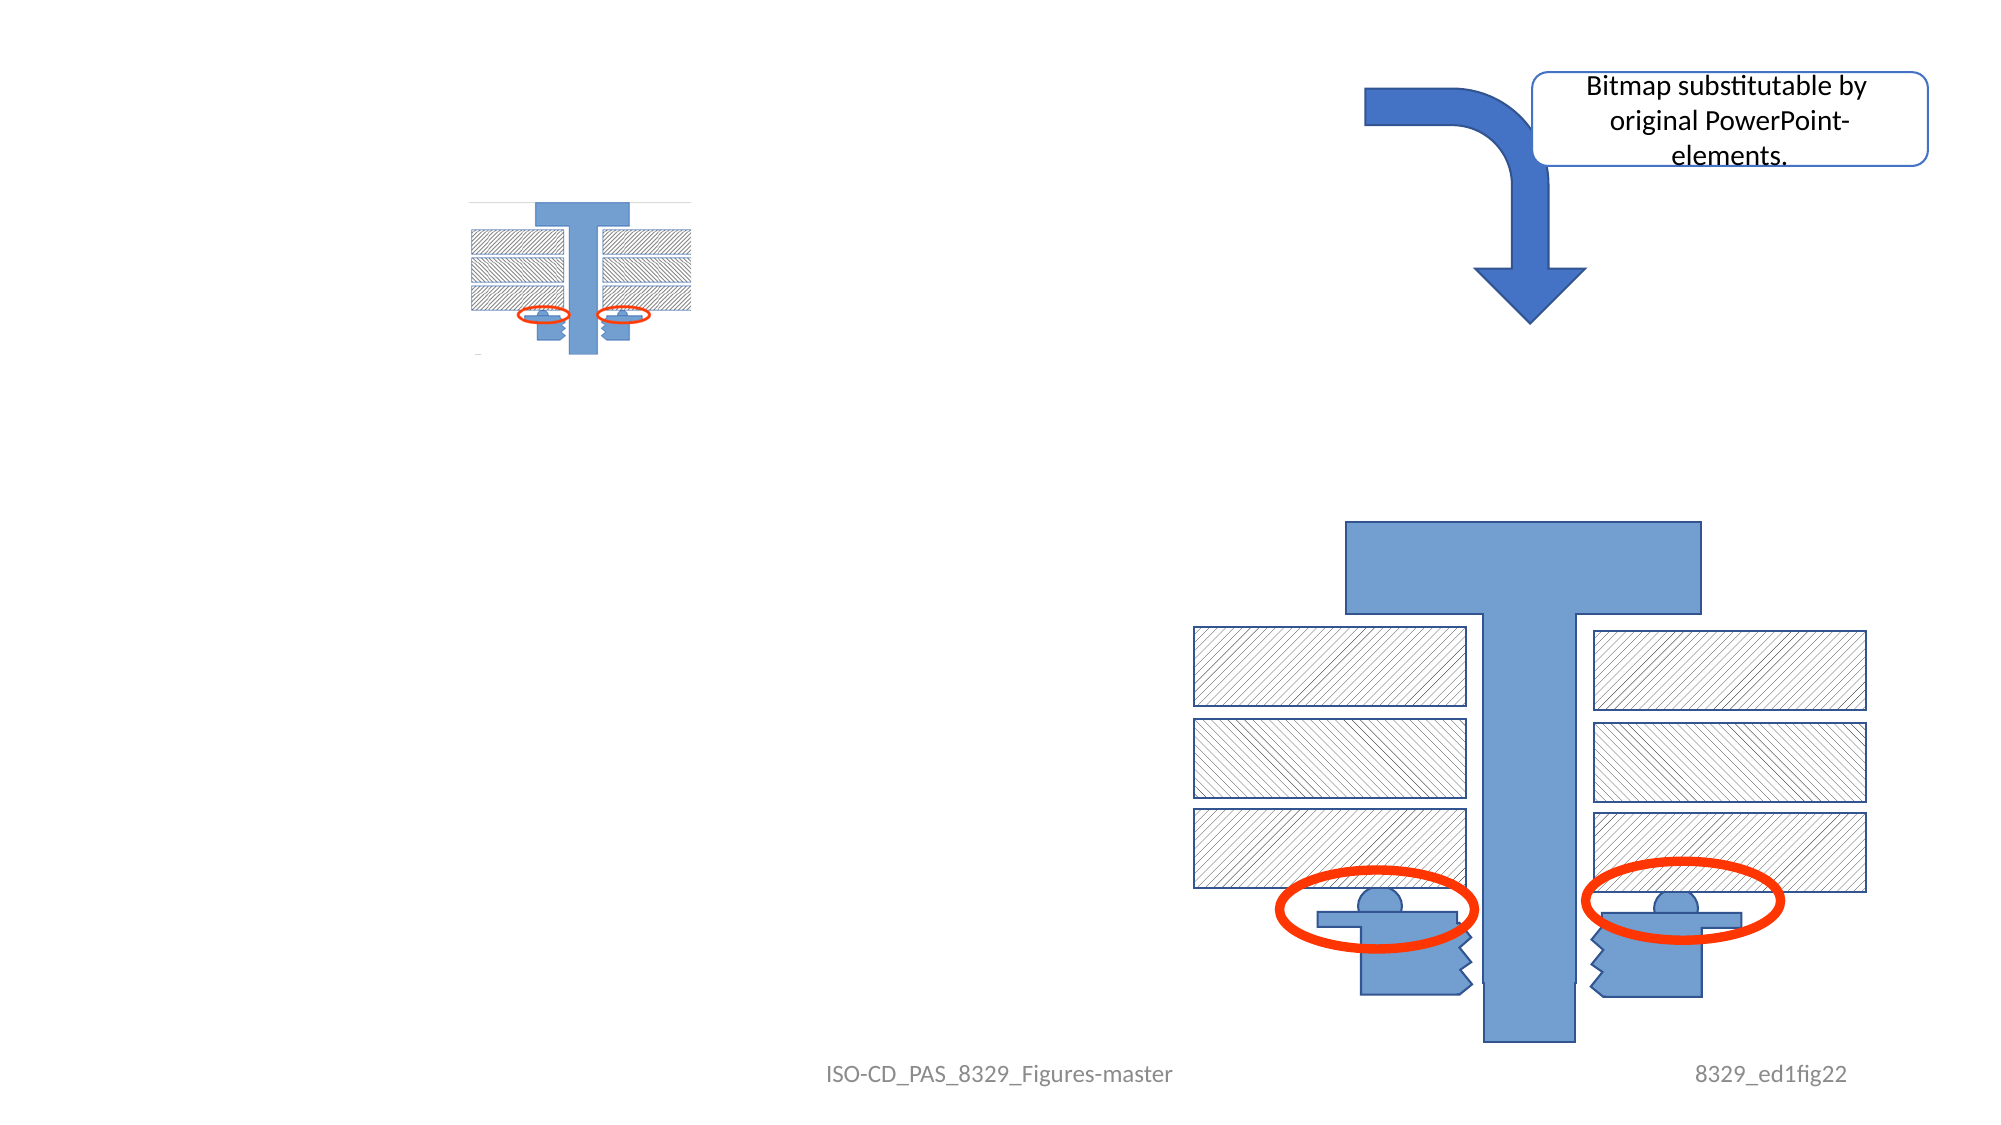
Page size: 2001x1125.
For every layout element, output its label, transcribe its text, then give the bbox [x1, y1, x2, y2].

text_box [1193, 521, 1867, 1042]
picture [468, 200, 692, 355]
slide_number 8329_ed1fig22 [1412, 1042, 1863, 1103]
footer ISO-CD_PAS_8329_Figures-master [662, 1042, 1338, 1103]
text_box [1365, 71, 1931, 324]
